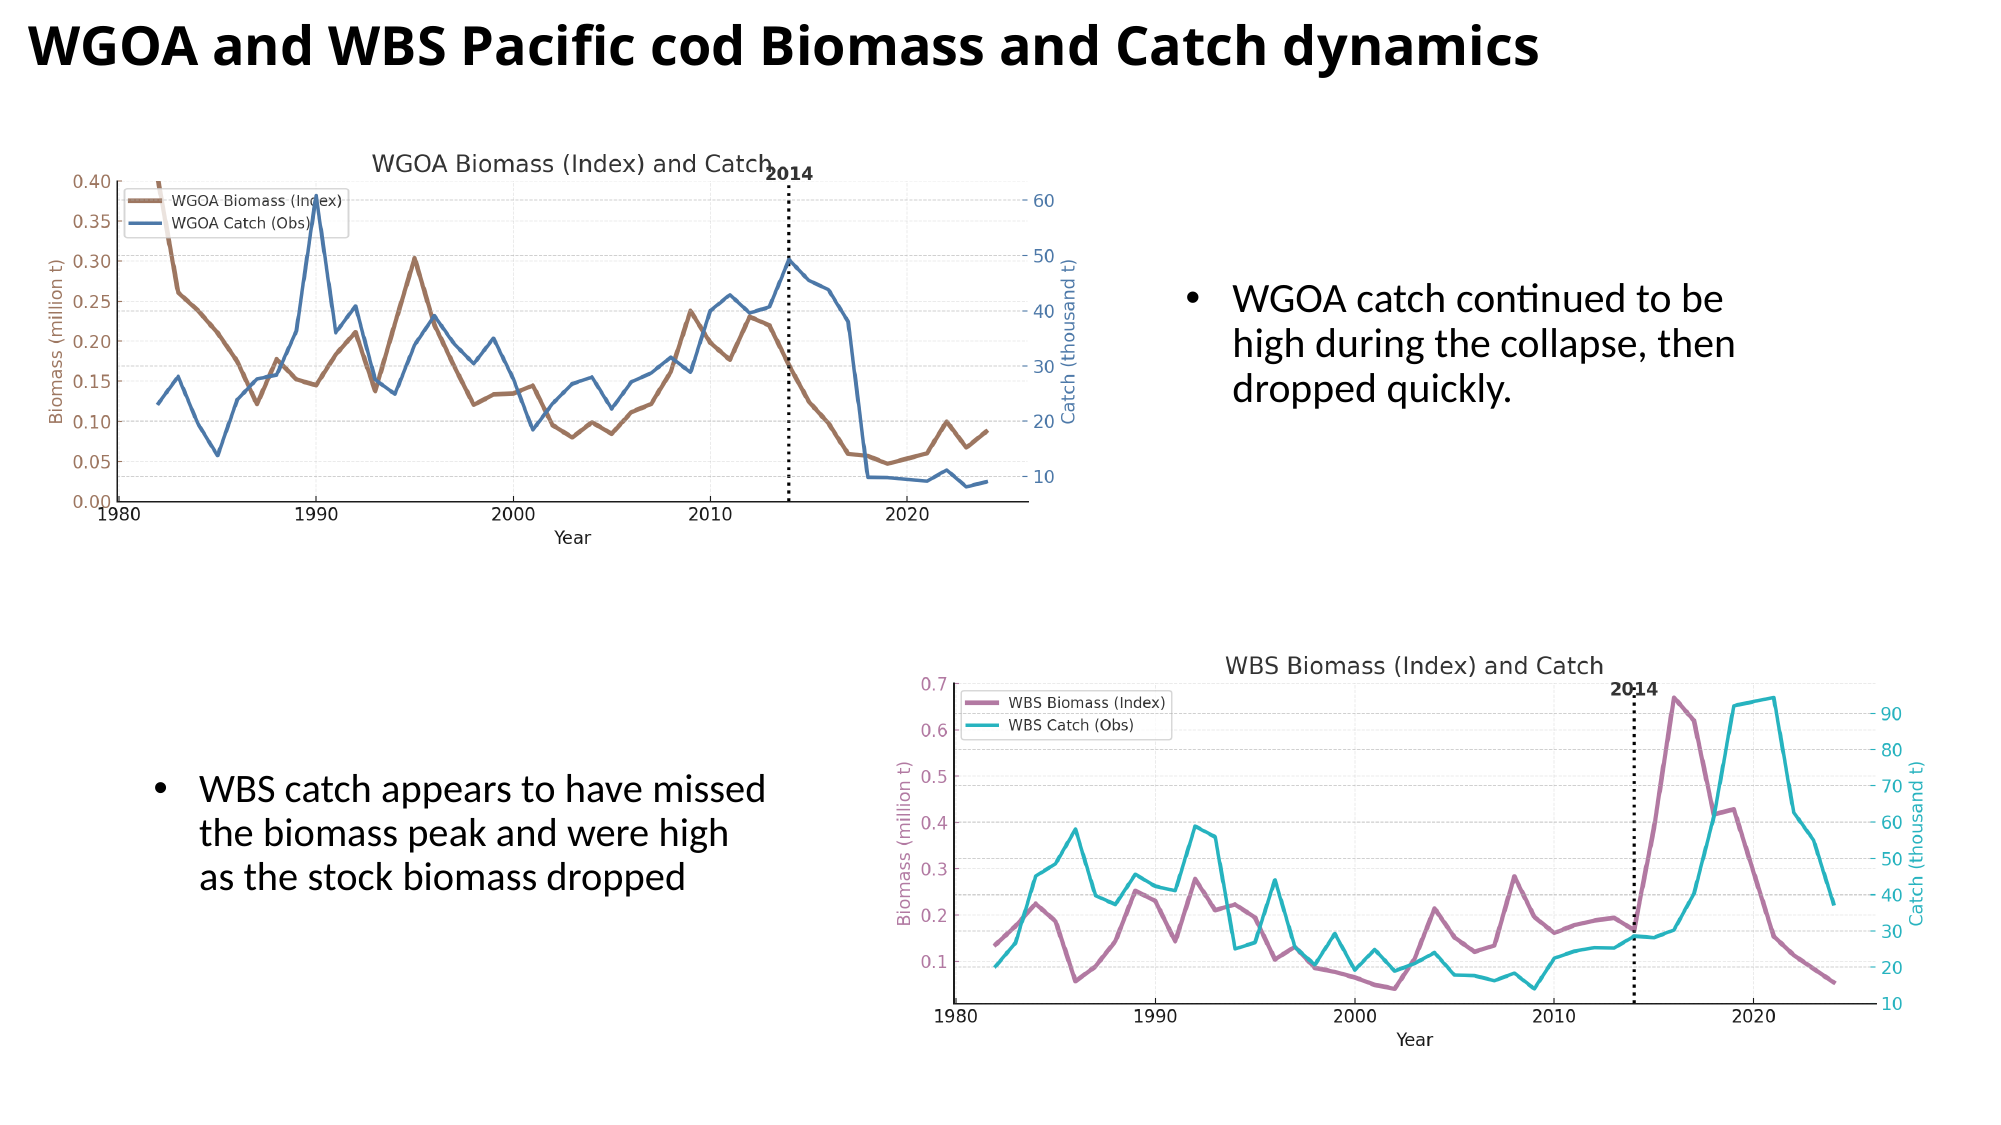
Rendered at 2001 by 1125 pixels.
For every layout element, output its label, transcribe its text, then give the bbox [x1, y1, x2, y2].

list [886, 645, 1937, 1060]
picture [38, 143, 1089, 558]
list WBS catch appears to have missed the biomass peak and were high as the stock biomass dropped [138, 760, 784, 946]
text_box WGOA catch continued to be high during the collapse, then dropped quickly. [1170, 269, 1816, 432]
title WGOA and WBS Pacific cod Biomass and Catch dynamics [13, 0, 1631, 85]
